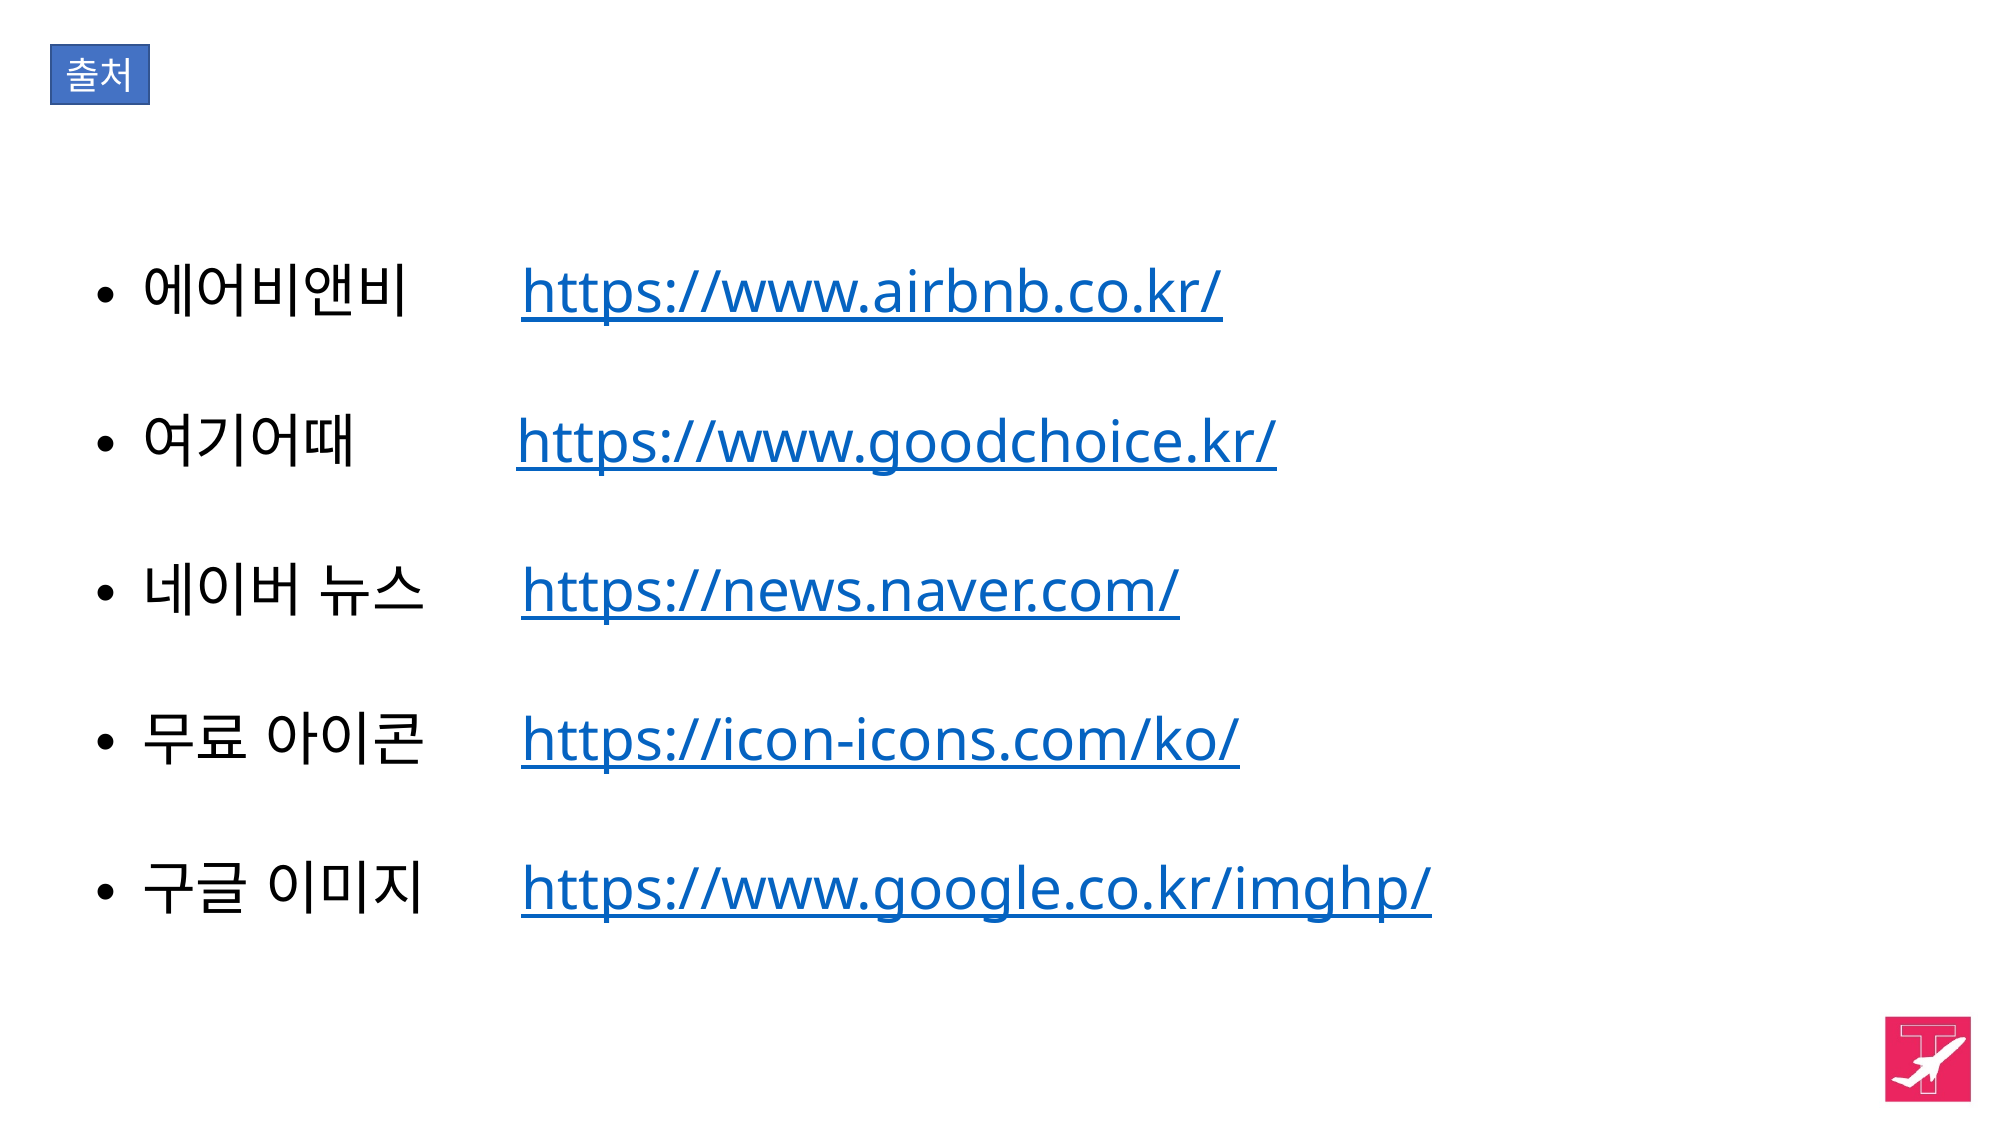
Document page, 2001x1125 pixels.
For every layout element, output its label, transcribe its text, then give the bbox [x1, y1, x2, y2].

text_box 출처 [50, 44, 150, 105]
picture [1879, 1012, 1978, 1109]
text_box 에어비앤비 https://www.airbnb.co.kr/ 여기어때 https://www.goodchoice.kr/ 네이버 뉴스 https://news.naver.com/ 무료 아이콘 https://icon-icons.com/ko/ 구글 이미지 https://www.google.co.kr/imghp/ [80, 247, 1447, 938]
